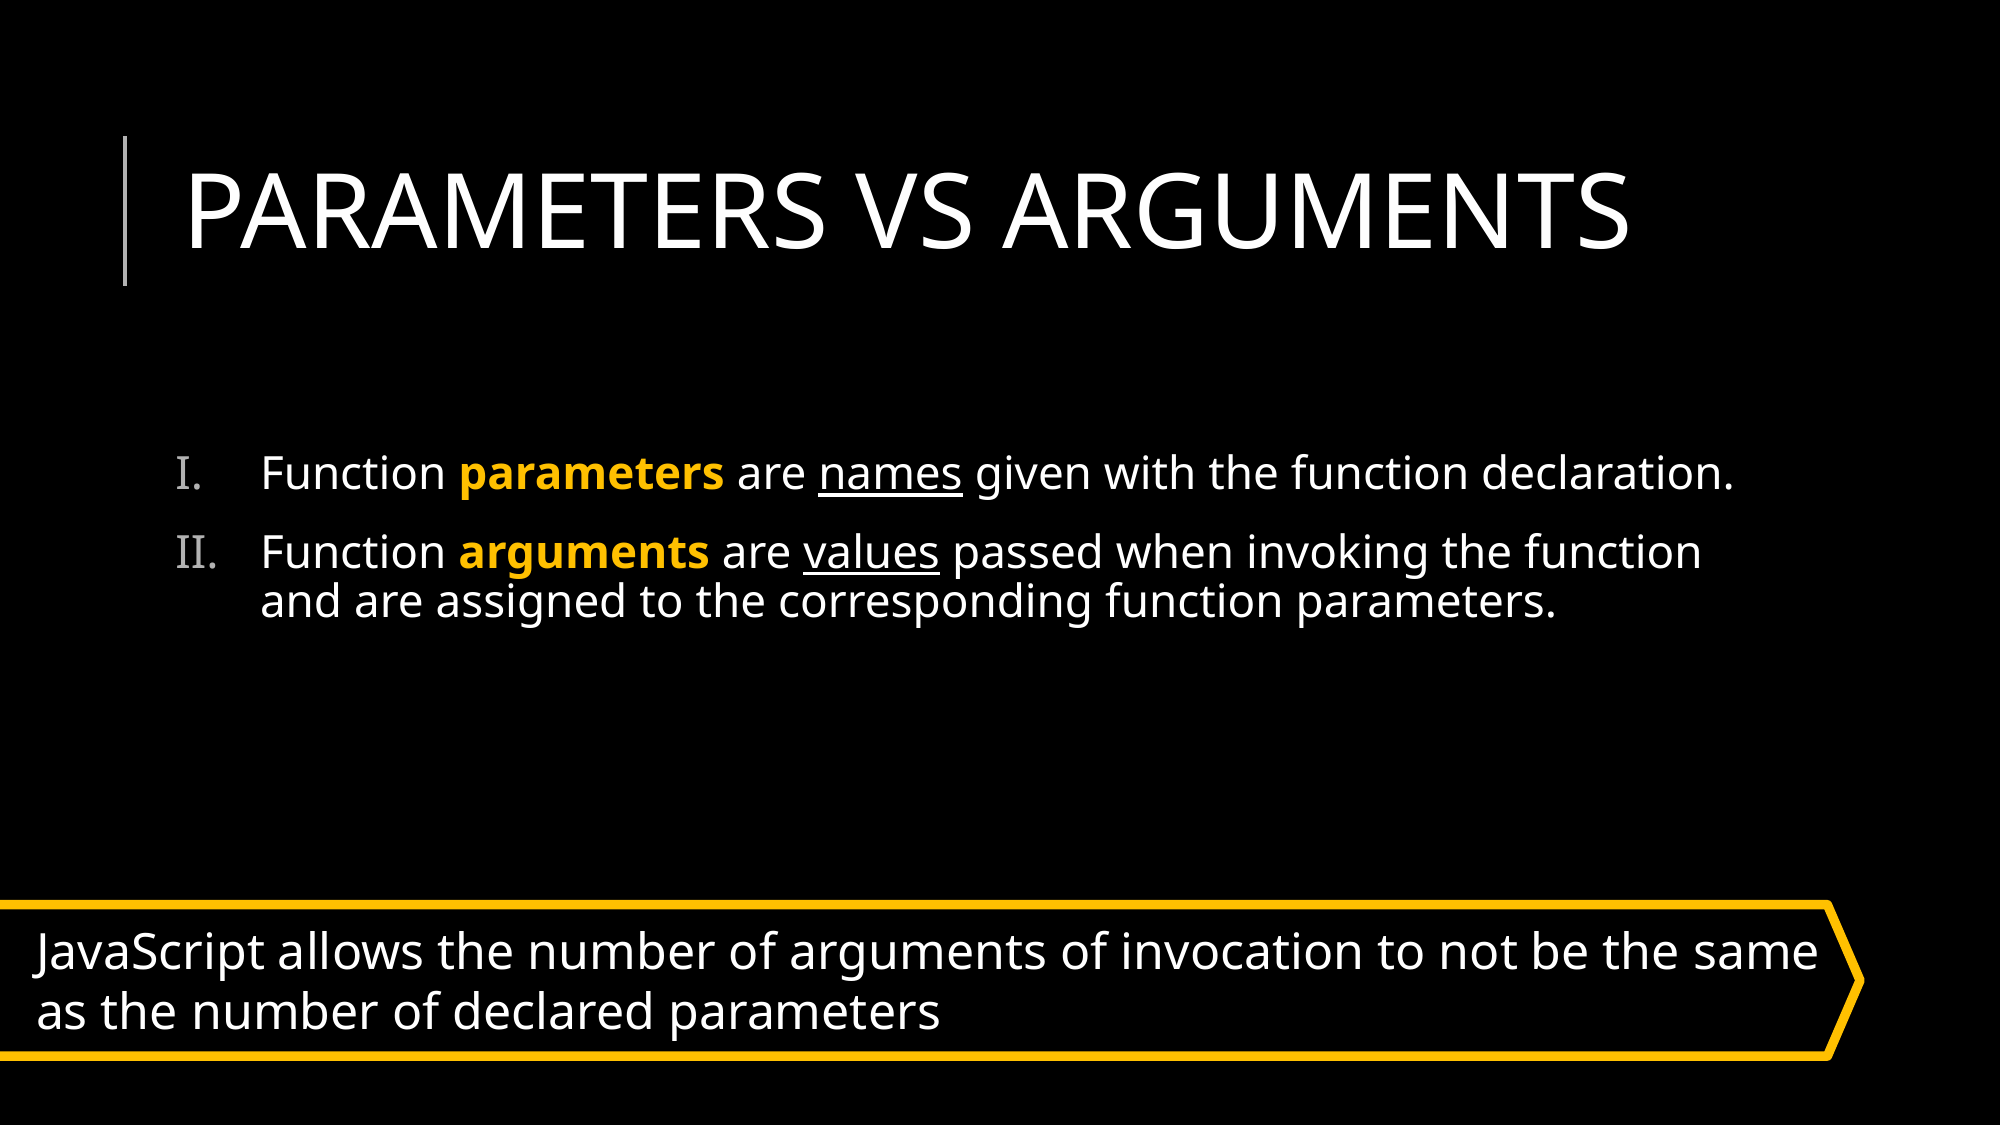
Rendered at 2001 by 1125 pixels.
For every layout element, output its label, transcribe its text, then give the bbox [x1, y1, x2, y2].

list Function parameters are names given with the function declaration. Function arguments are values passed when invoking the function and are assigned to the corresponding function parameters. [168, 442, 1763, 705]
text_box JavaScript allows the number of arguments of invocation to not be the same as the number of declared parameters [0, 904, 1861, 1057]
title PARAMETERS VS ARGUMENTS [168, 96, 1763, 342]
